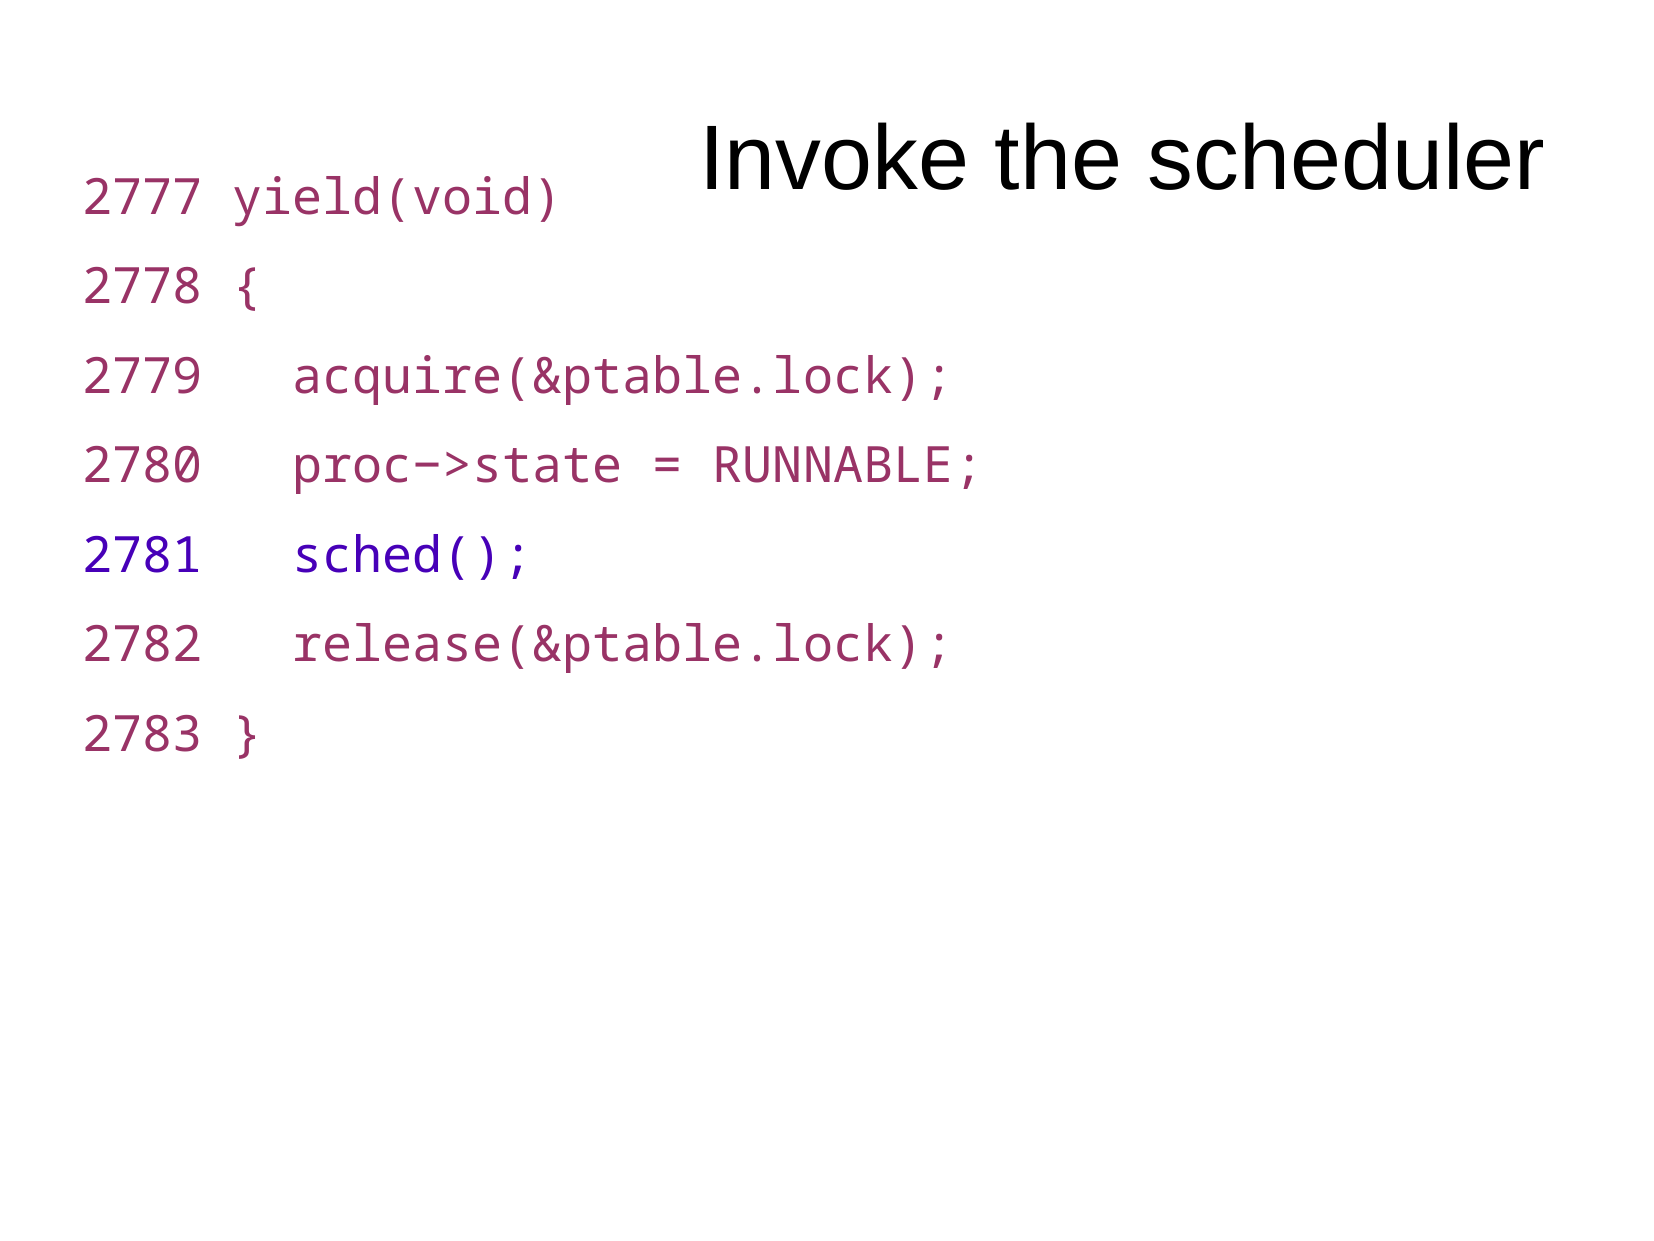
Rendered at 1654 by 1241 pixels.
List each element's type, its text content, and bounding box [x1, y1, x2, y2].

list 2777 yield(void) 2778 { 2779 acquire(&ptable.lock); 2780 proc−>state = RUNNABLE; 2781 sched(); 2782 release(&ptable.lock); 2783 } [82, 75, 1571, 1163]
title Invoke the scheduler [675, 49, 1571, 257]
